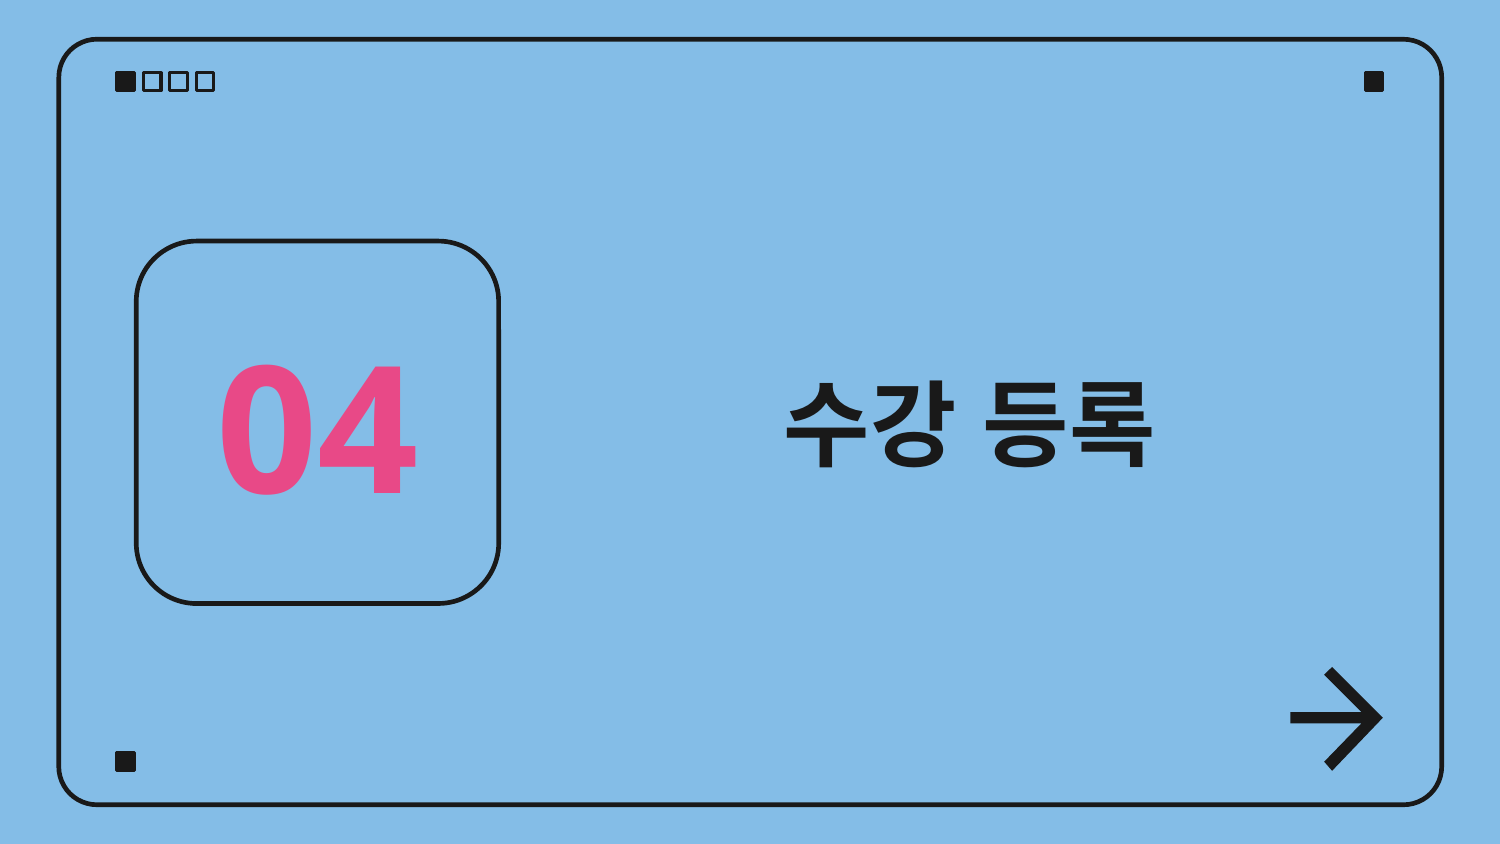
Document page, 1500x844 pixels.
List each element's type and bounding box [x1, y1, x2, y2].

text_box [116, 72, 1384, 771]
